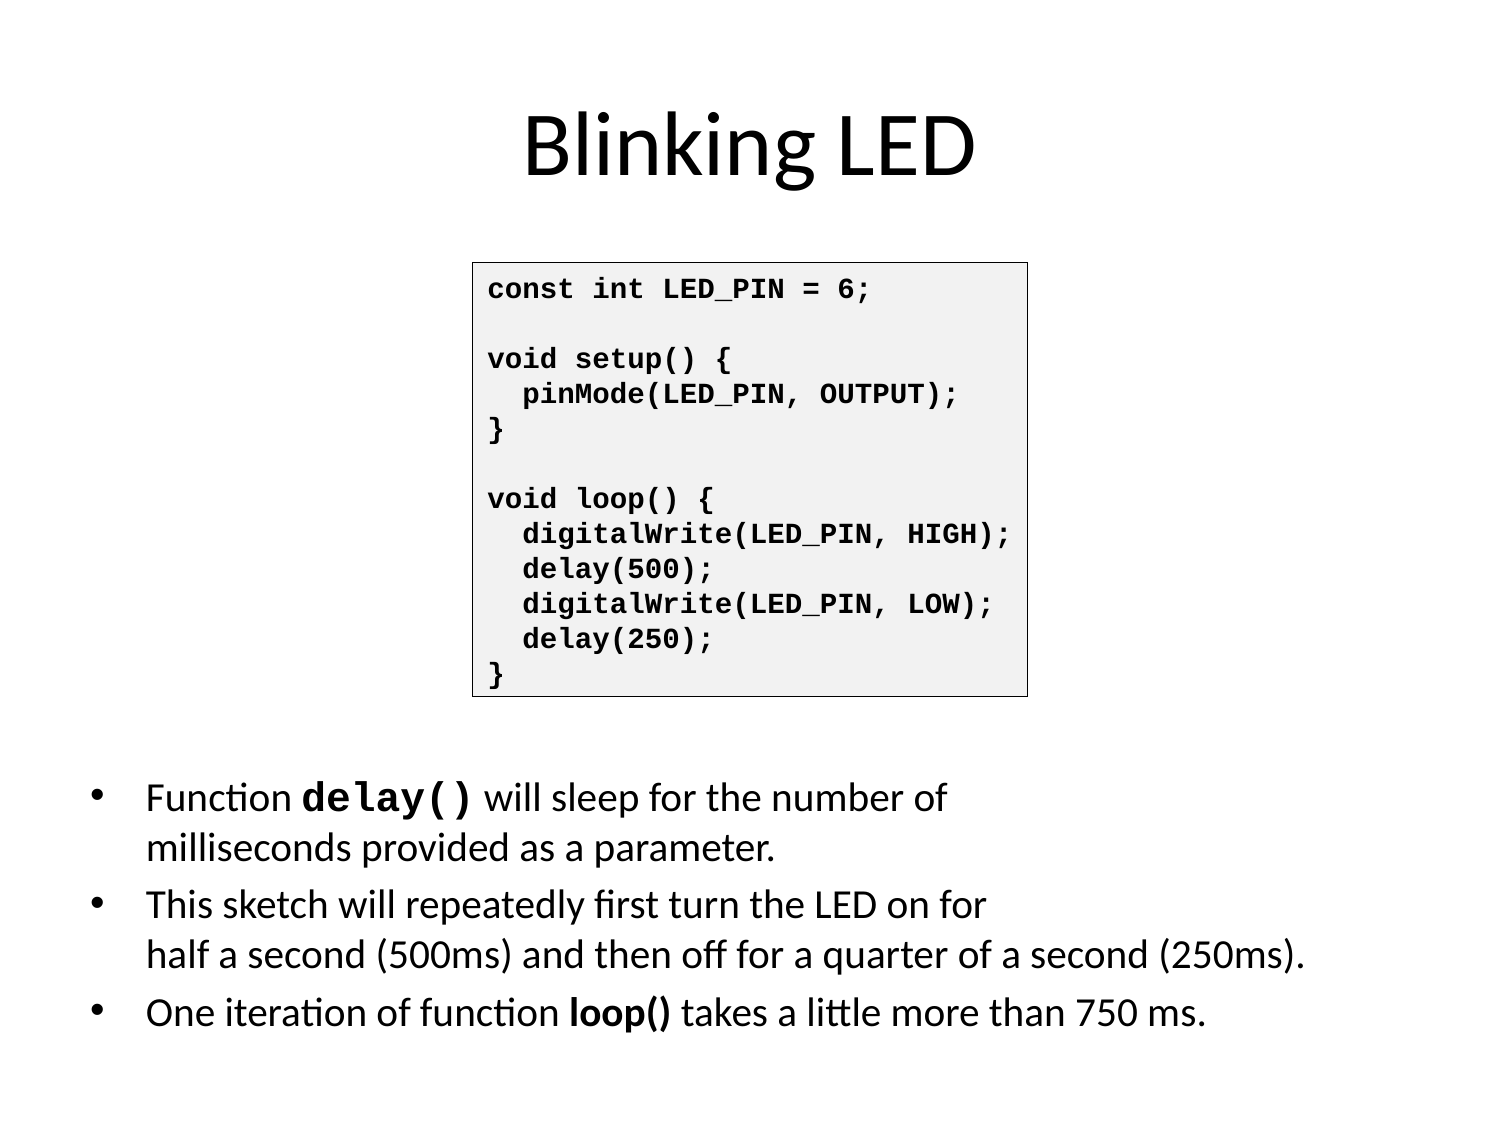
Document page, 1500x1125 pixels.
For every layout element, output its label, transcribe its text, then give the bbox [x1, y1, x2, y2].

title Blinking LED [75, 45, 1425, 233]
list Function delay() will sleep for the number of milliseconds provided as a parameter. This sketch will repeatedly first turn the LED on for half a second (500ms) and then off for a quarter of a second (250ms). One iteration of function loop() takes a little more than 750 ms. [75, 762, 1425, 1050]
text_box const int LED_PIN = 6; void setup() { pinMode(LED_PIN, OUTPUT); } void loop() { digitalWrite(LED_PIN, HIGH); delay(500); digitalWrite(LED_PIN, LOW); delay(250); } [472, 262, 1028, 697]
